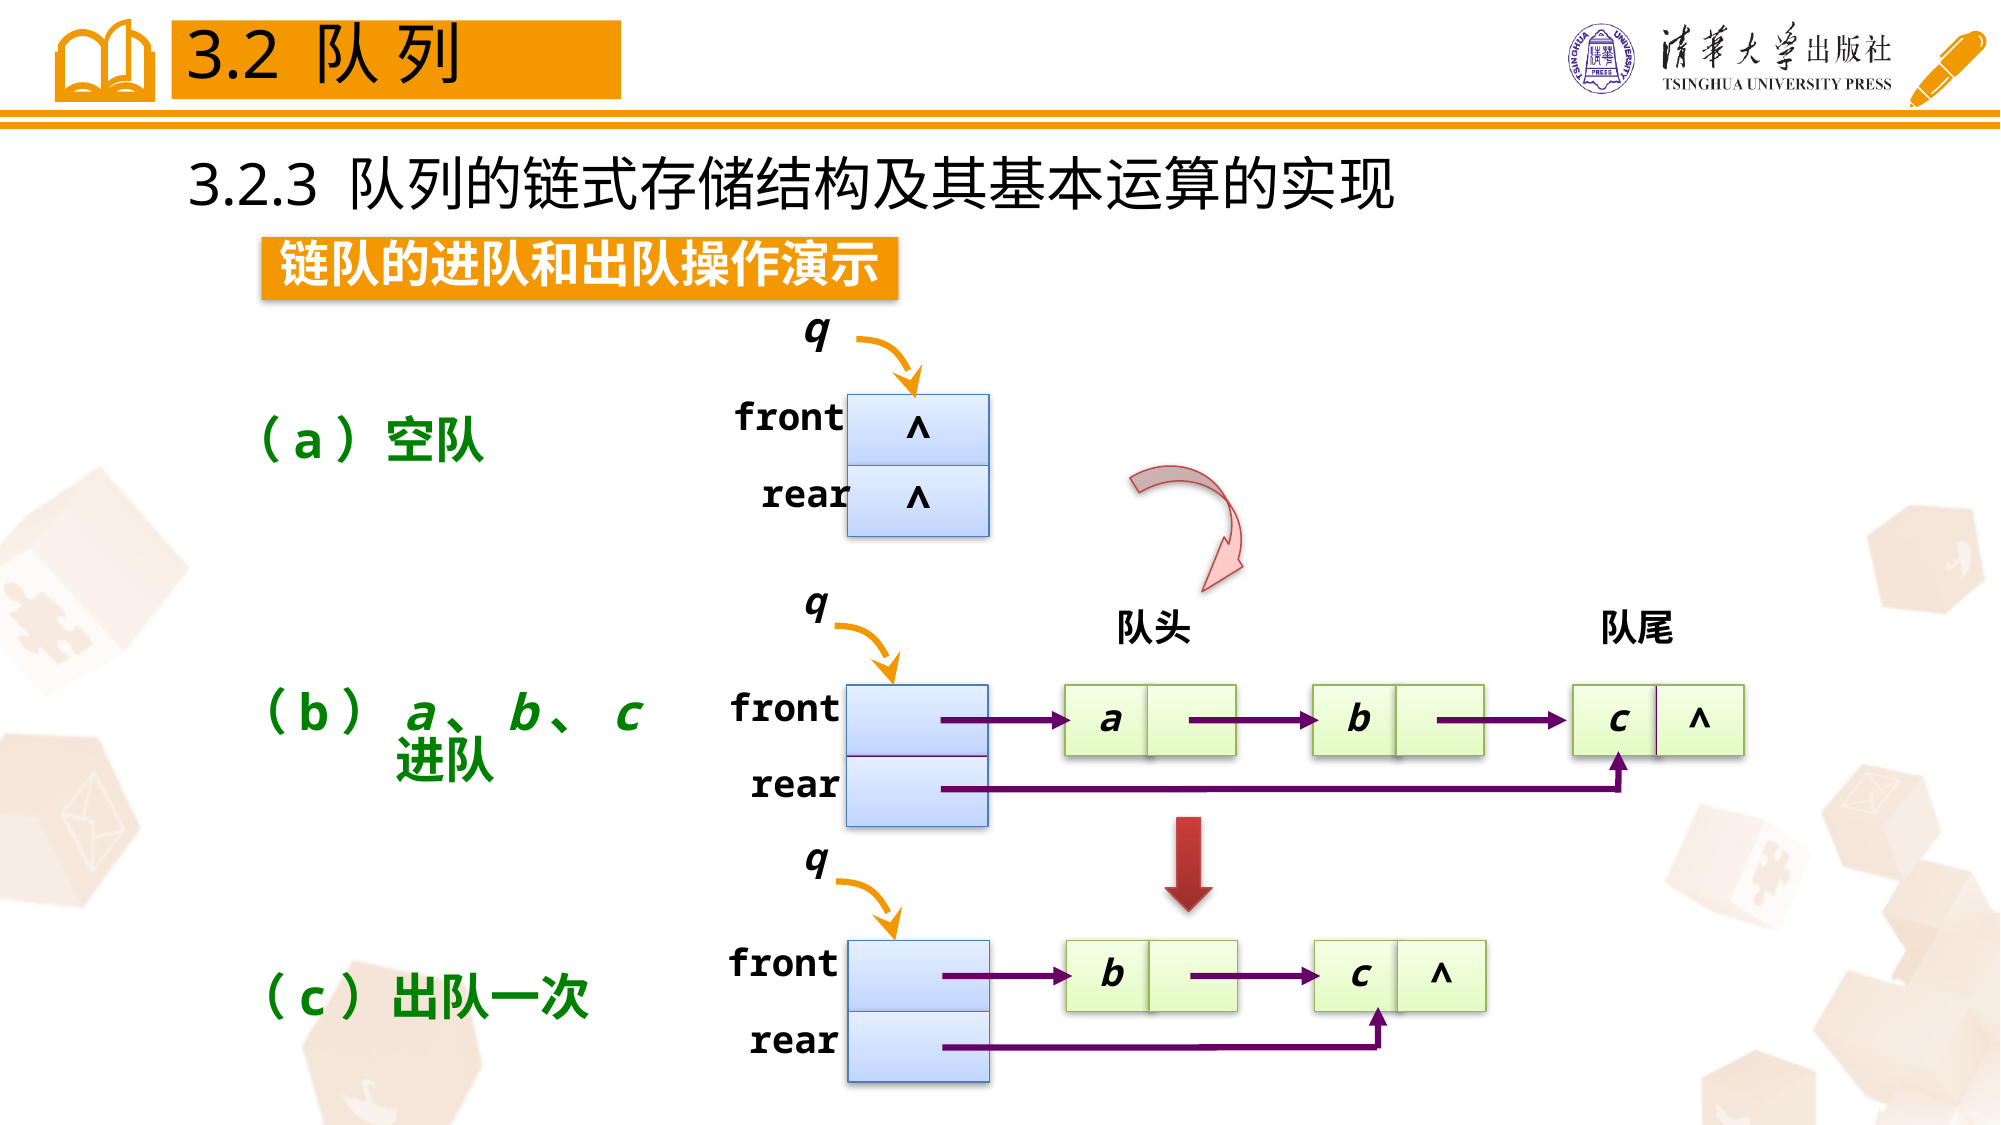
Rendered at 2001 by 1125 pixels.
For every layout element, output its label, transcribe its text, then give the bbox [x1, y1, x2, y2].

text_box 3.2.3 队列的链式存储结构及其基本运算的实现 [173, 153, 1591, 225]
text_box 3.2 队 列 [171, 20, 622, 100]
text_box front [708, 394, 870, 446]
text_box （b）a、b、c进队 [220, 684, 672, 796]
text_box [707, 817, 1487, 1083]
text_box q [778, 303, 850, 358]
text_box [710, 447, 1745, 827]
picture [1531, 0, 1973, 149]
picture [1936, 78, 1948, 90]
text_box （a）空队 [205, 413, 511, 476]
text_box ∧ [870, 394, 990, 445]
text_box 链队的进队和出队操作演示 [261, 236, 899, 301]
picture [1536, 622, 2000, 1125]
text_box [856, 339, 923, 399]
text_box （c）出队一次 [205, 969, 622, 1033]
